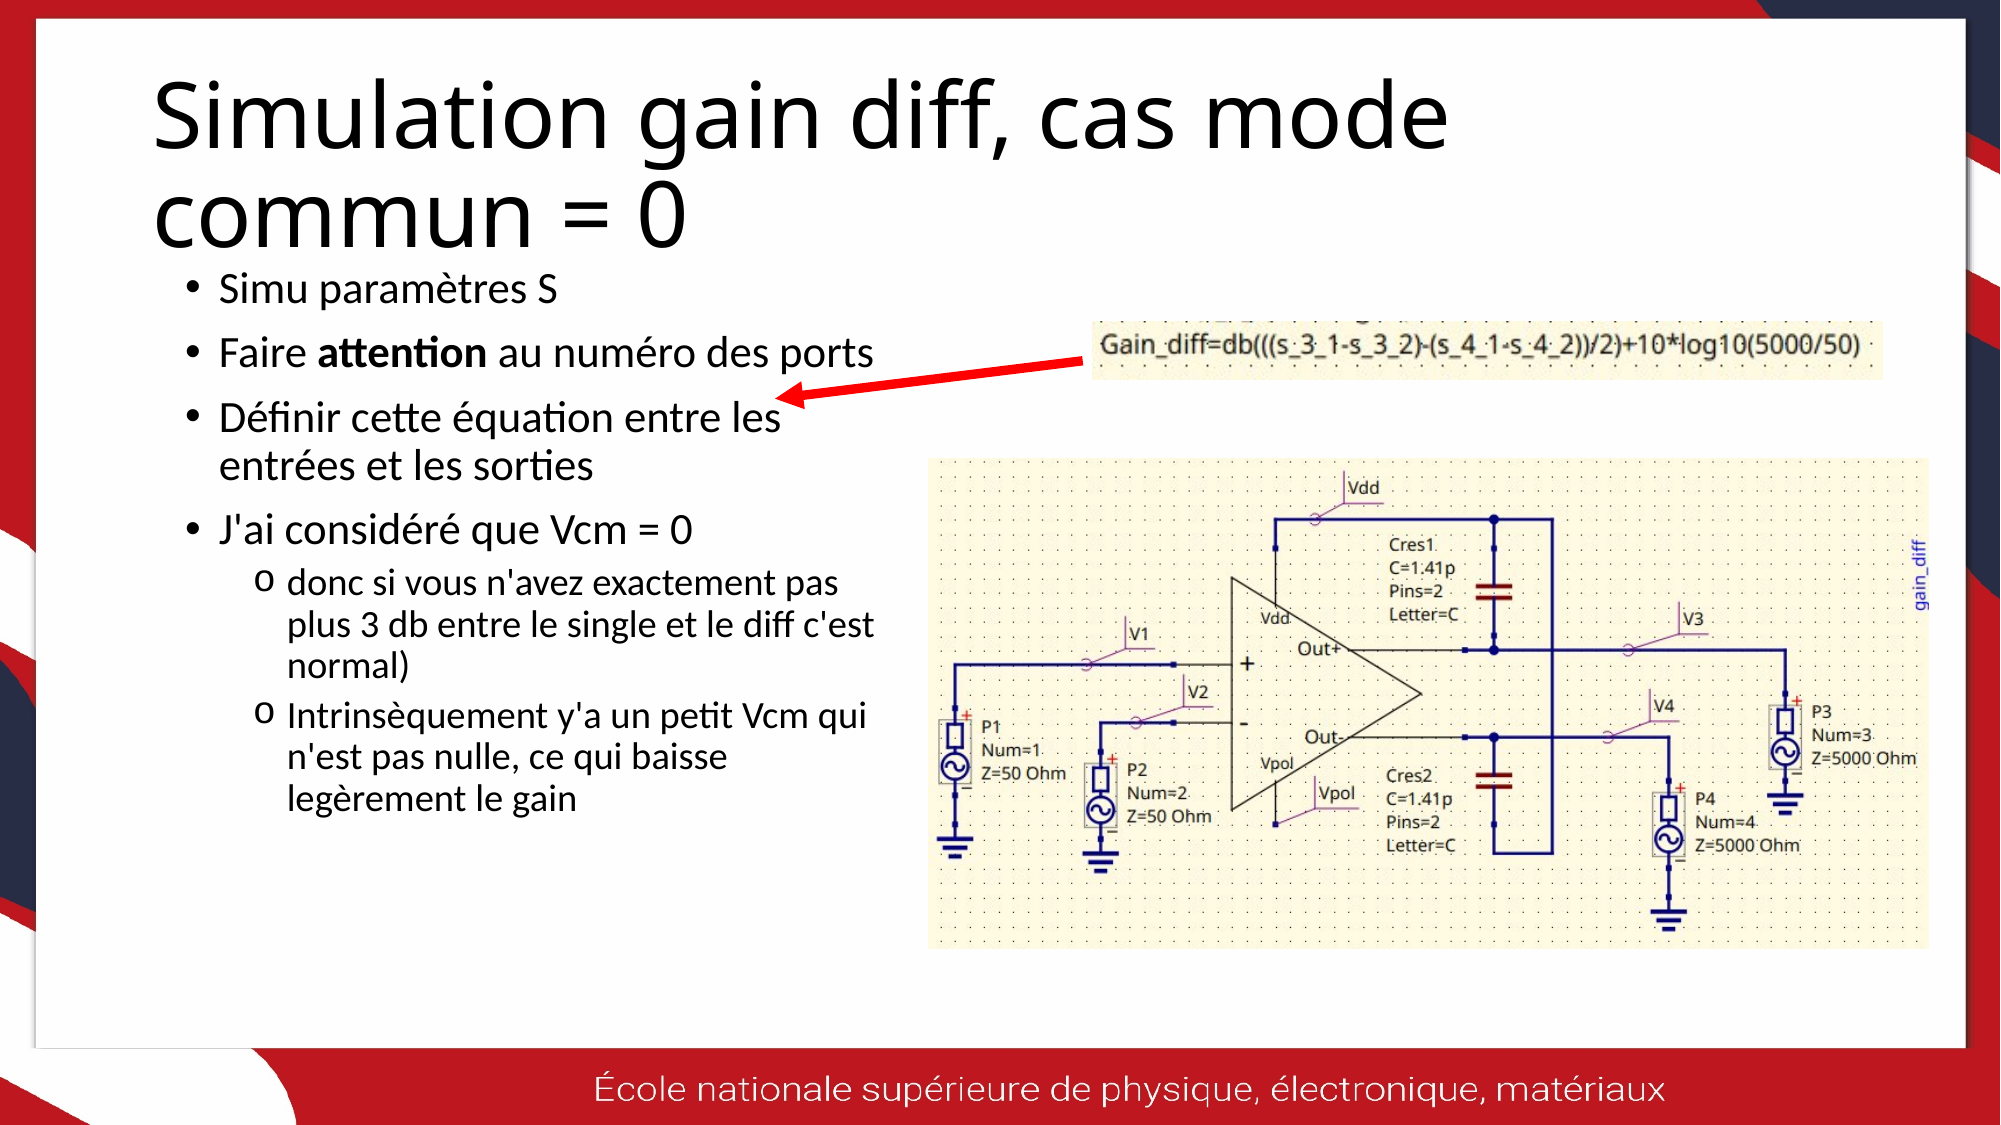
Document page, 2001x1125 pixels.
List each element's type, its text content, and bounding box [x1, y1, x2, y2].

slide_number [137, 1042, 588, 1103]
text_box Simu paramètres S Faire attention au numéro des ports Définir cette équation entre les entrées et les sorties J'ai considéré que Vcm = 0 donc si vous n'avez exactement pas plus 3 db entre le single et le diff c'est normal) Intrinsèquement y'a un petit Vcm qui n'est pas nulle, ce qui baisse legèrement le gain [169, 257, 900, 874]
slide_number 16 [1412, 1042, 1863, 1103]
picture [0, 0, 2000, 1125]
title Simulation gain diff, cas mode commun = 0 [137, 59, 1863, 278]
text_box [775, 360, 1083, 399]
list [928, 458, 1929, 949]
